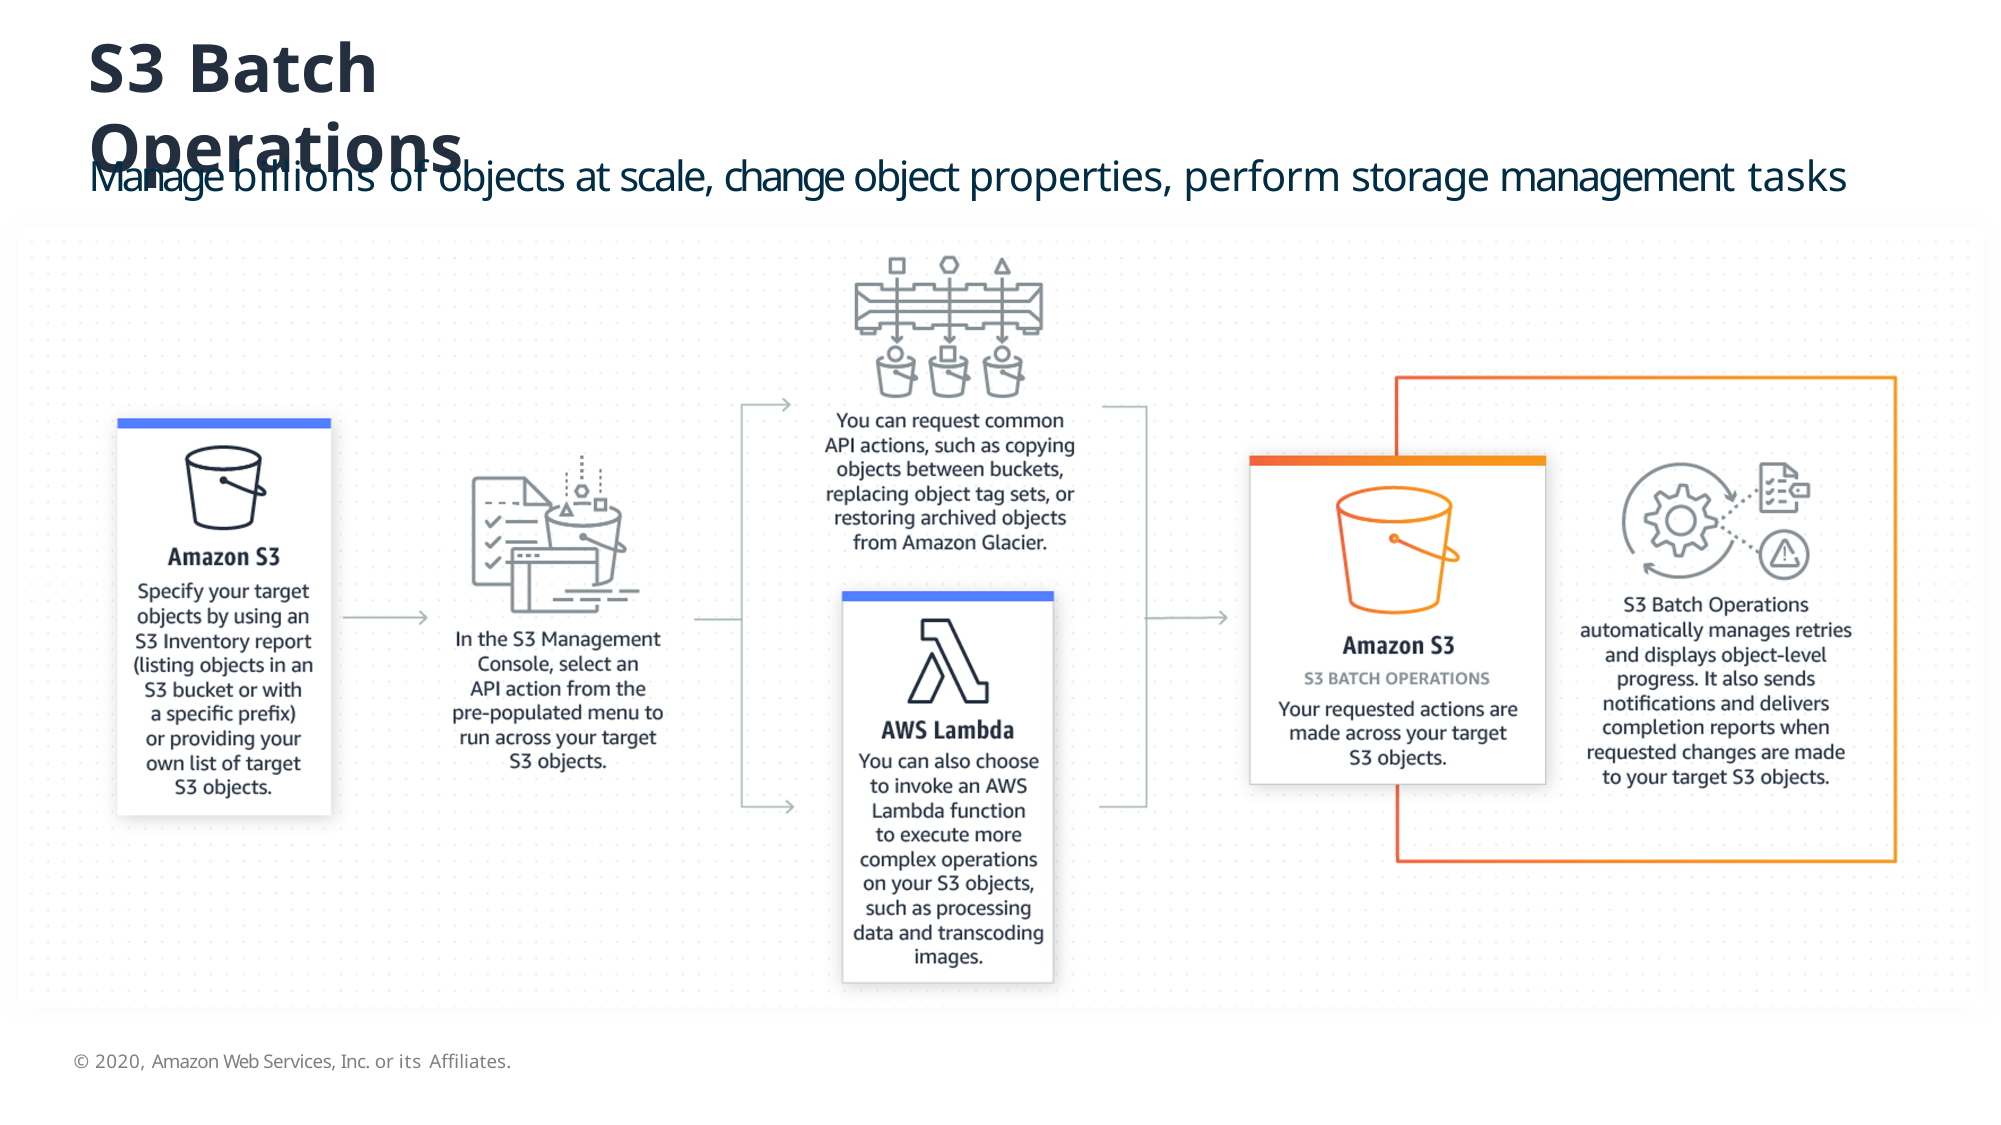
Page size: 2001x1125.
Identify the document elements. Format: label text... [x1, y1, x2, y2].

text_box Manage billions of objects at scale, change object properties, perform storage management tasks [86, 147, 1927, 200]
footer © 2020, Amazon Web Services, Inc. or its Affiliates. [71, 1048, 524, 1125]
picture [0, 211, 2000, 1026]
text_box S3 Batch Operations [86, 24, 724, 147]
